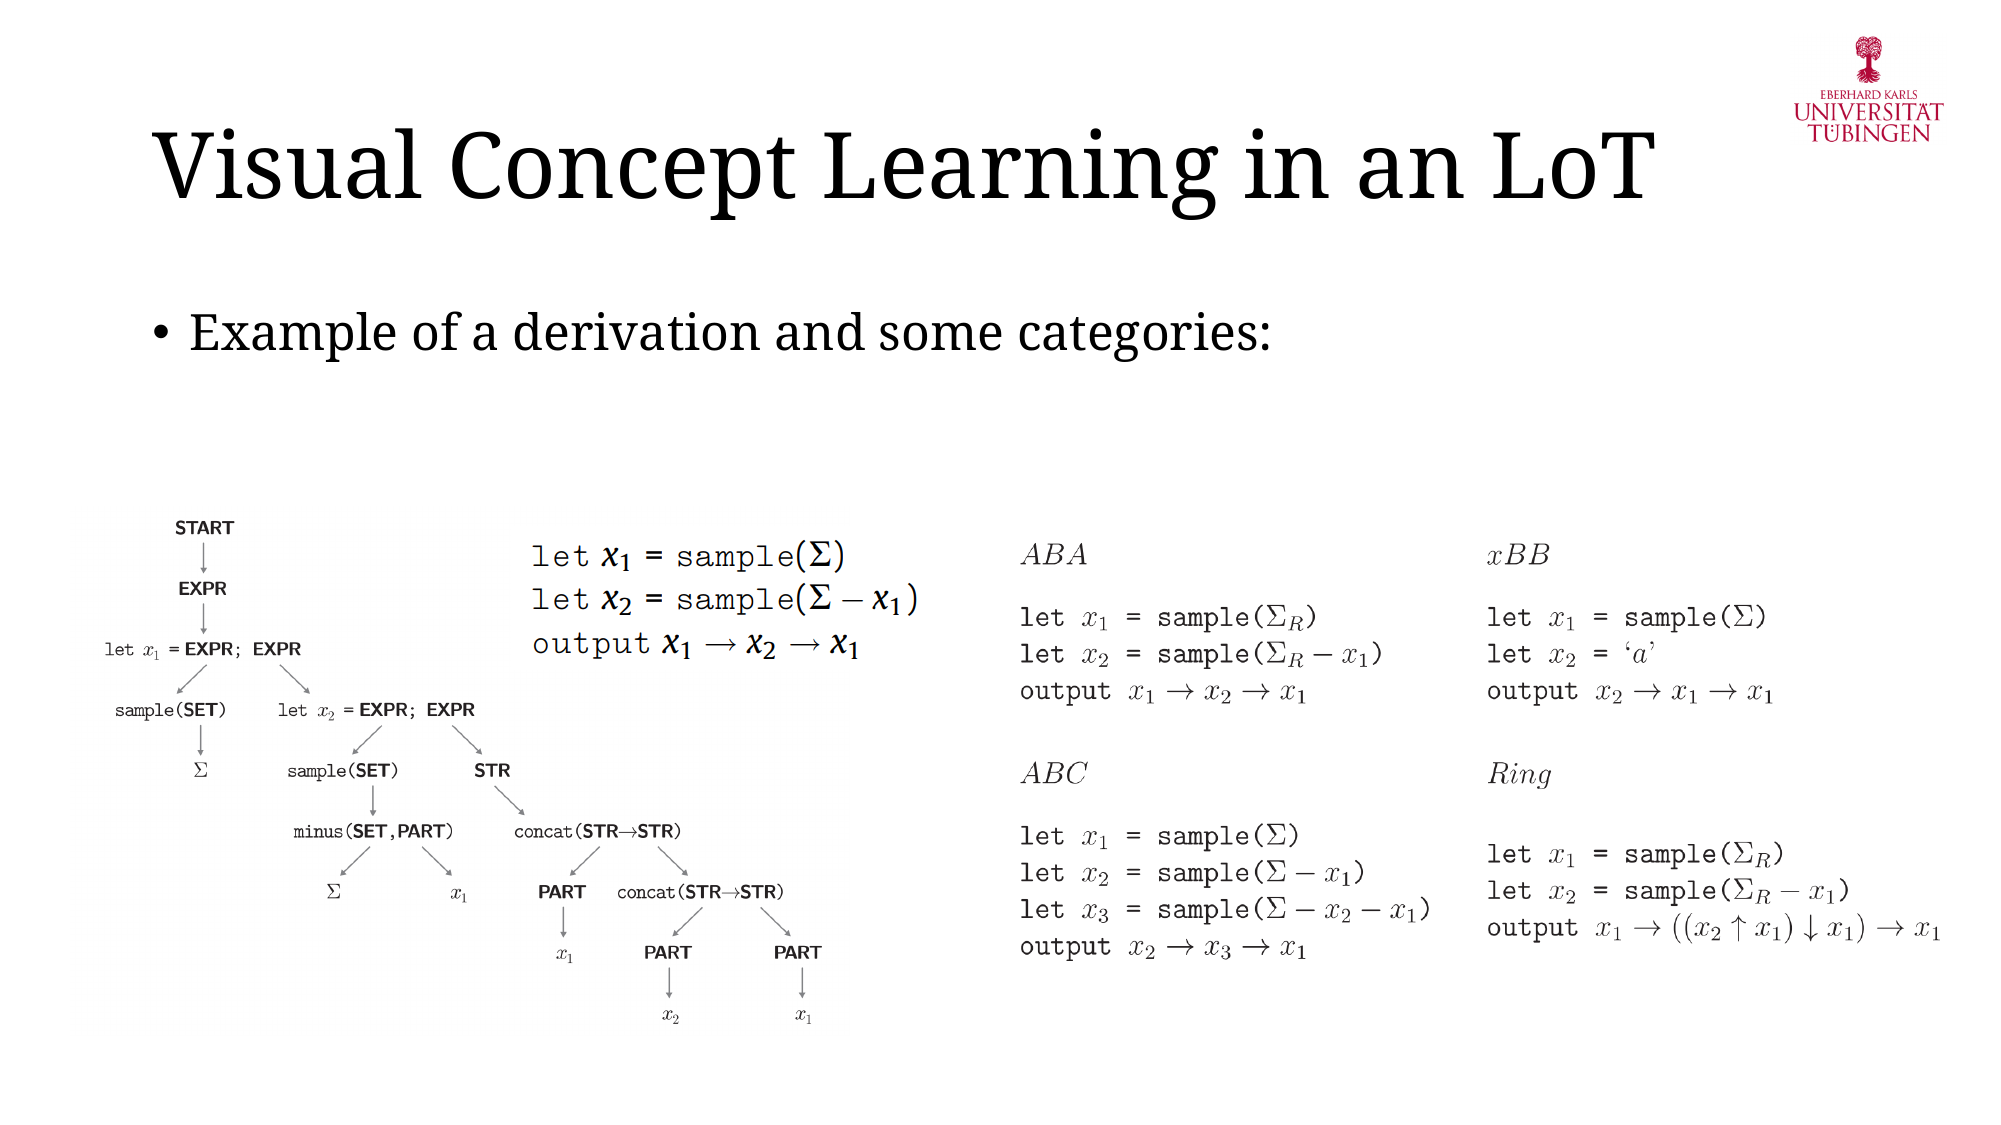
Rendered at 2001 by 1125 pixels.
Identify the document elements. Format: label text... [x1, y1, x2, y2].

picture [1790, 33, 1947, 145]
title Visual Concept Learning in an LoT [137, 59, 1863, 278]
picture [70, 506, 935, 1036]
list Example of a derivation and some categories: [137, 299, 1863, 1014]
picture [987, 526, 1965, 975]
